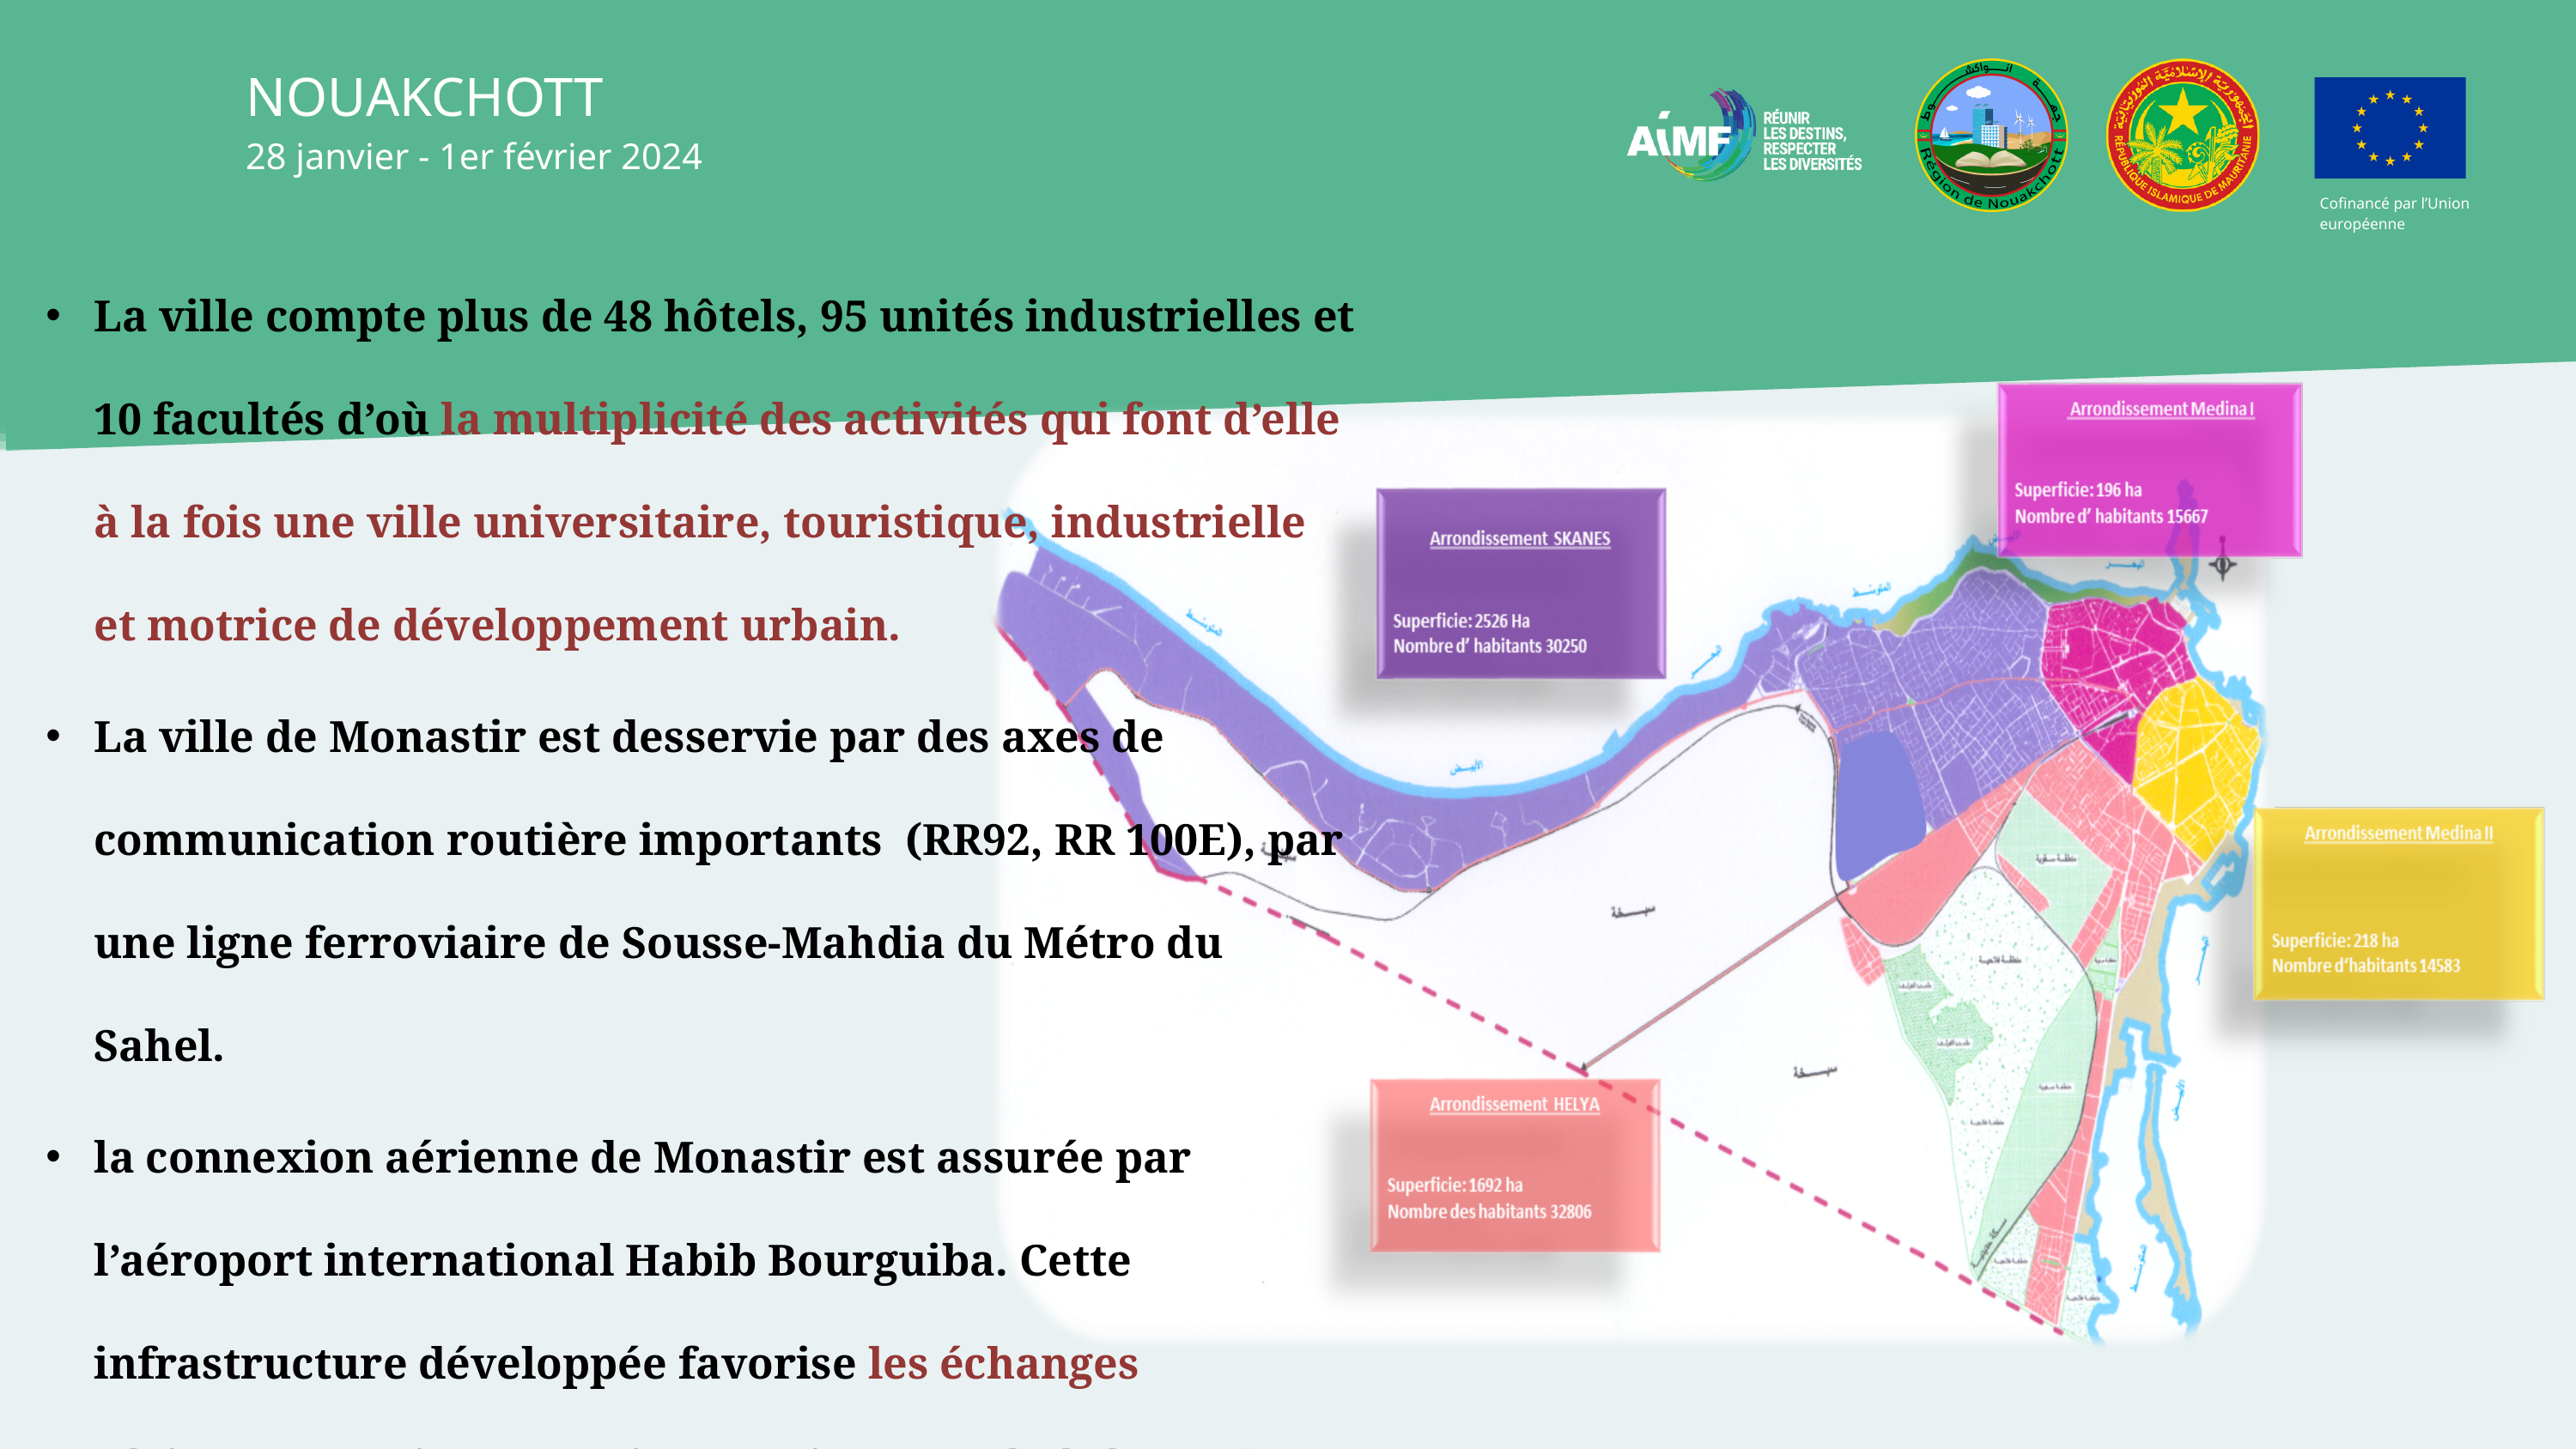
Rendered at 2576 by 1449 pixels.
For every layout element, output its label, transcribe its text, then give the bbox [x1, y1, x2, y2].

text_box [246, 58, 788, 173]
picture [987, 380, 2547, 1356]
text_box [0, 0, 2576, 452]
text_box La ville compte plus de 48 hôtels, 95 unités industrielles et 10 facultés d’où la multiplicité des activités qui font d’elle à la fois une ville universitaire, touristique, industrielle et motrice de développement urbain. La ville de Monastir est desservie par des axes de communication routière importants (RR92, RR 100E), par une ligne ferroviaire de Sousse-Mahdia du Métro du Sahel. la connexion aérienne de Monastir est assurée par l’aéroport international Habib Bourguiba. Cette infrastructure développée favorise les échanges régionaux, nationaux et internationaux générés par la ville de Monastir. [33, 230, 1369, 1399]
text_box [1608, 58, 2475, 232]
